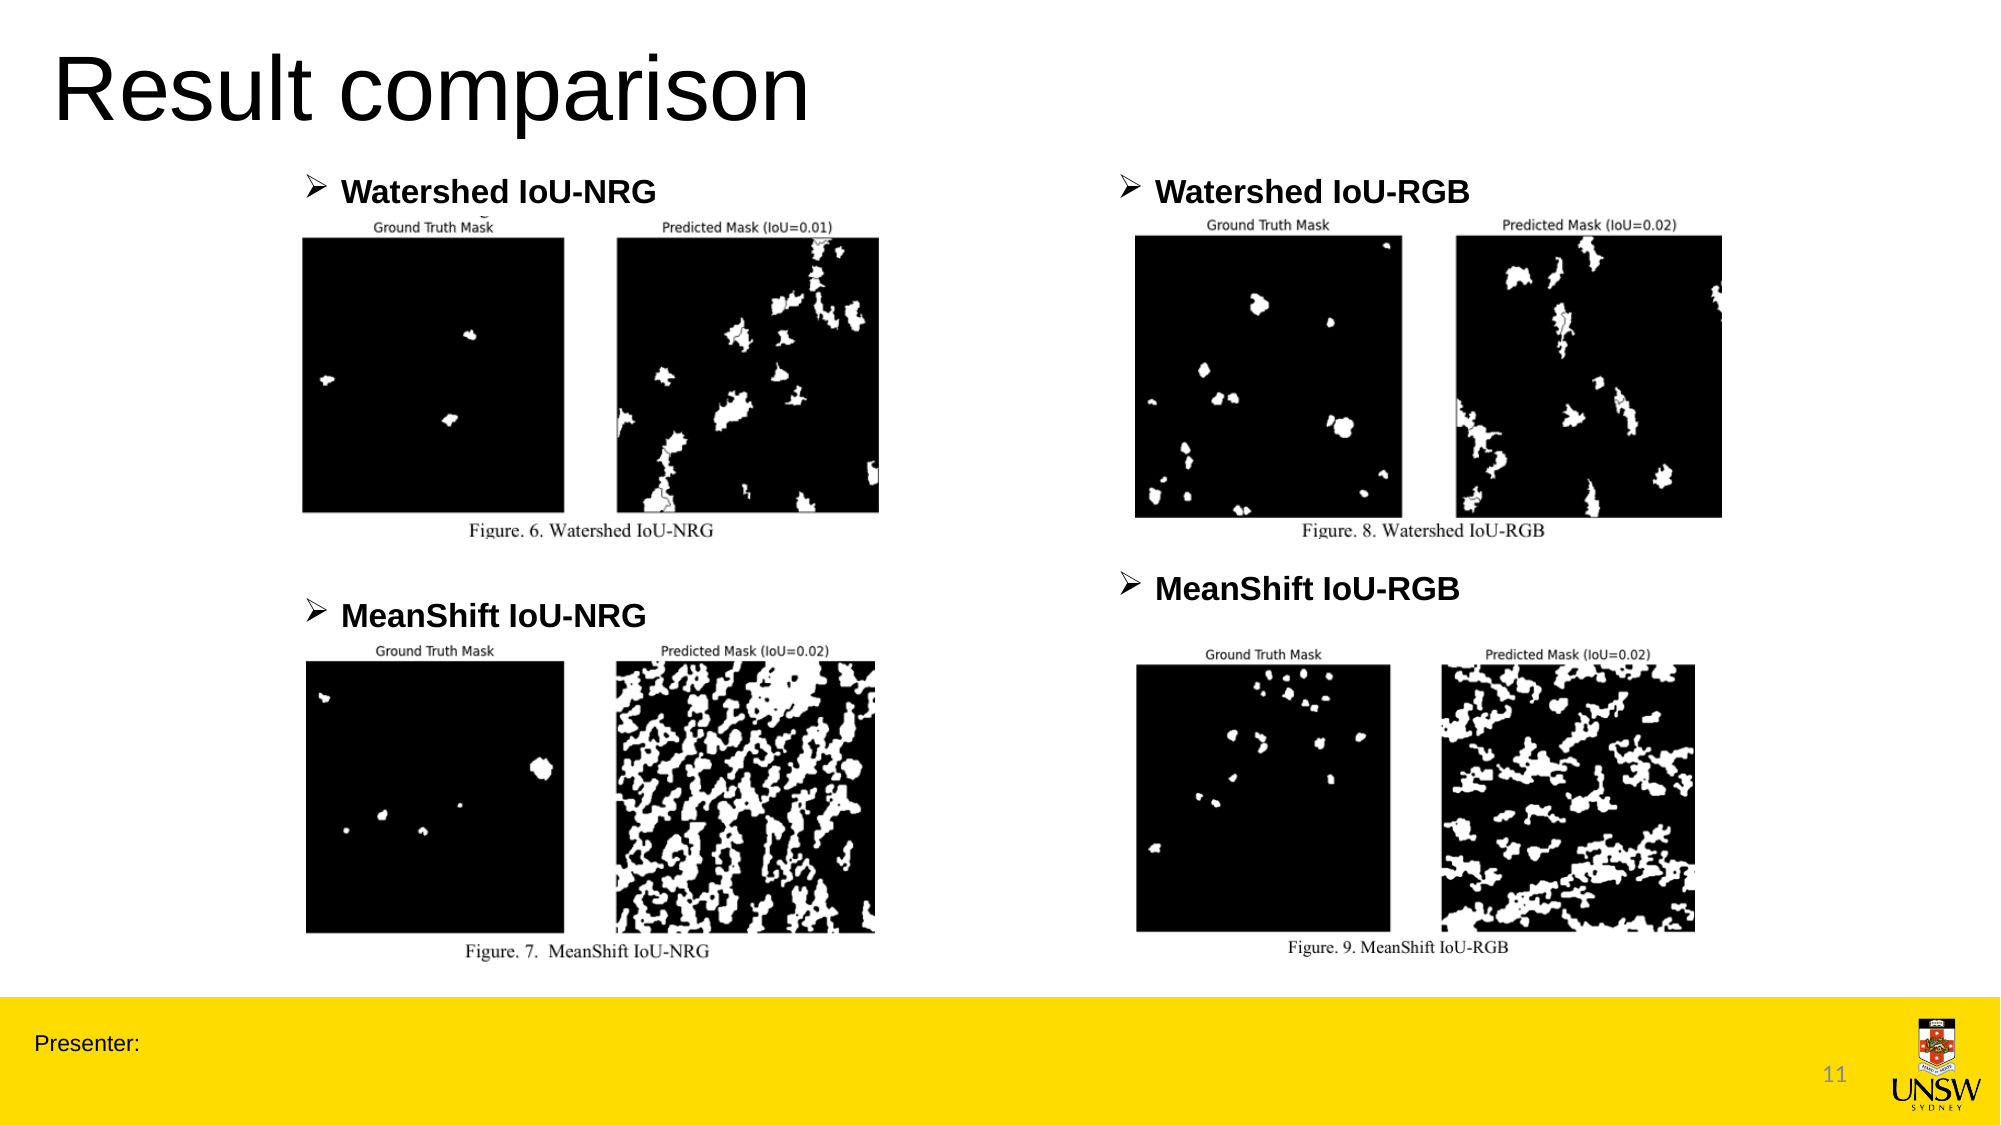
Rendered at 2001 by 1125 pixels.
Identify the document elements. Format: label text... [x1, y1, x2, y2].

text_box Presenter: [19, 1021, 1222, 1064]
picture [306, 635, 875, 964]
slide_number 11 [1412, 1042, 1863, 1103]
text_box Watershed IoU-RGB MeanShift IoU-RGB [1102, 167, 2000, 690]
list Watershed IoU-NRG MeanShift IoU-NRG [288, 167, 2000, 994]
title Result comparison [37, 22, 1946, 160]
picture [1887, 1007, 1986, 1122]
picture [302, 216, 879, 539]
picture [1135, 635, 1695, 958]
picture [1135, 216, 1722, 539]
